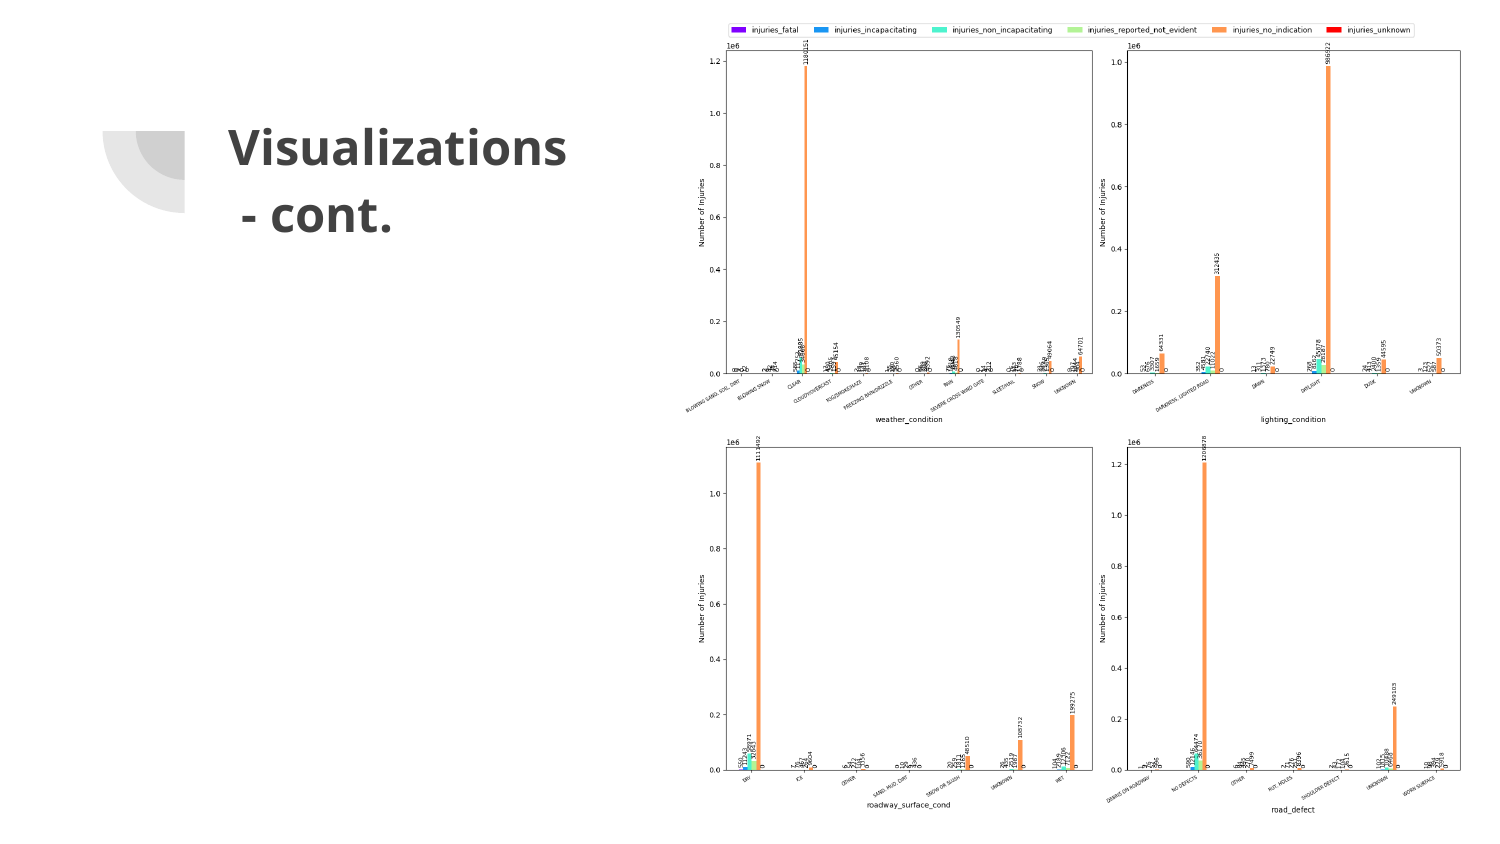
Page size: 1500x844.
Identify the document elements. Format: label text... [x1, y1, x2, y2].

picture [680, 18, 1465, 819]
title Visualizations - cont. [213, 98, 675, 263]
